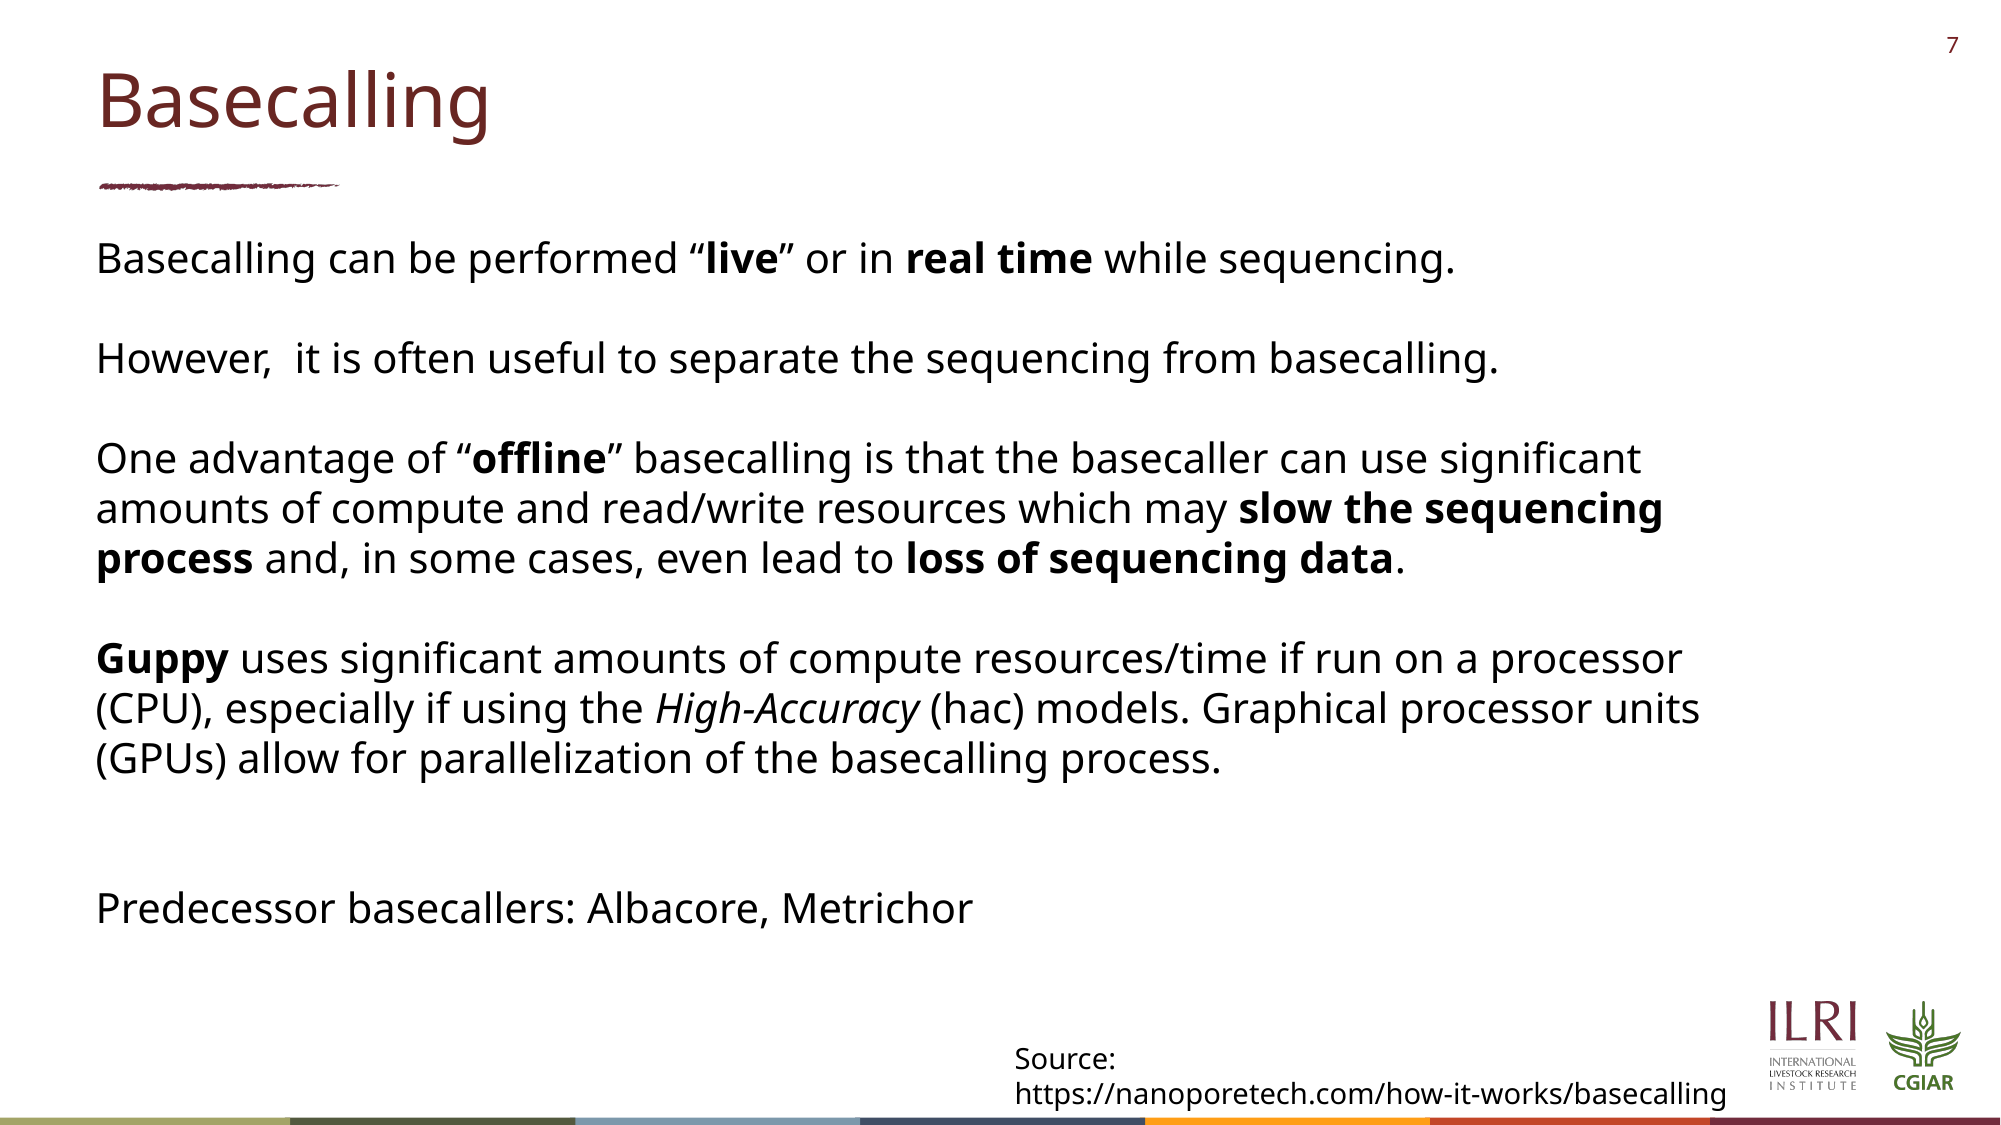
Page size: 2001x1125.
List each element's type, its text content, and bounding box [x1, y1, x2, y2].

text_box Source: https://nanoporetech.com/how-it-works/basecalling [999, 1032, 1758, 1118]
picture [99, 183, 340, 191]
title Basecalling [81, 45, 1881, 157]
text_box Basecalling can be performed “live” or in real time while sequencing. However, it is often useful to separate the sequencing from basecalling. One advantage of “offline” basecalling is that the basecaller can use significant amounts of compute and read/write resources which may slow the sequencing process and, in some cases, even lead to loss of sequencing data. Guppy uses significant amounts of compute resources/time if run on a processor (CPU), especially if using the High-Accuracy (hac) models. Graphical processor units (GPUs) allow for parallelization of the basecalling process. Predecessor basecallers: Albacore, Metrichor [80, 224, 1811, 990]
picture [1770, 1001, 1961, 1090]
